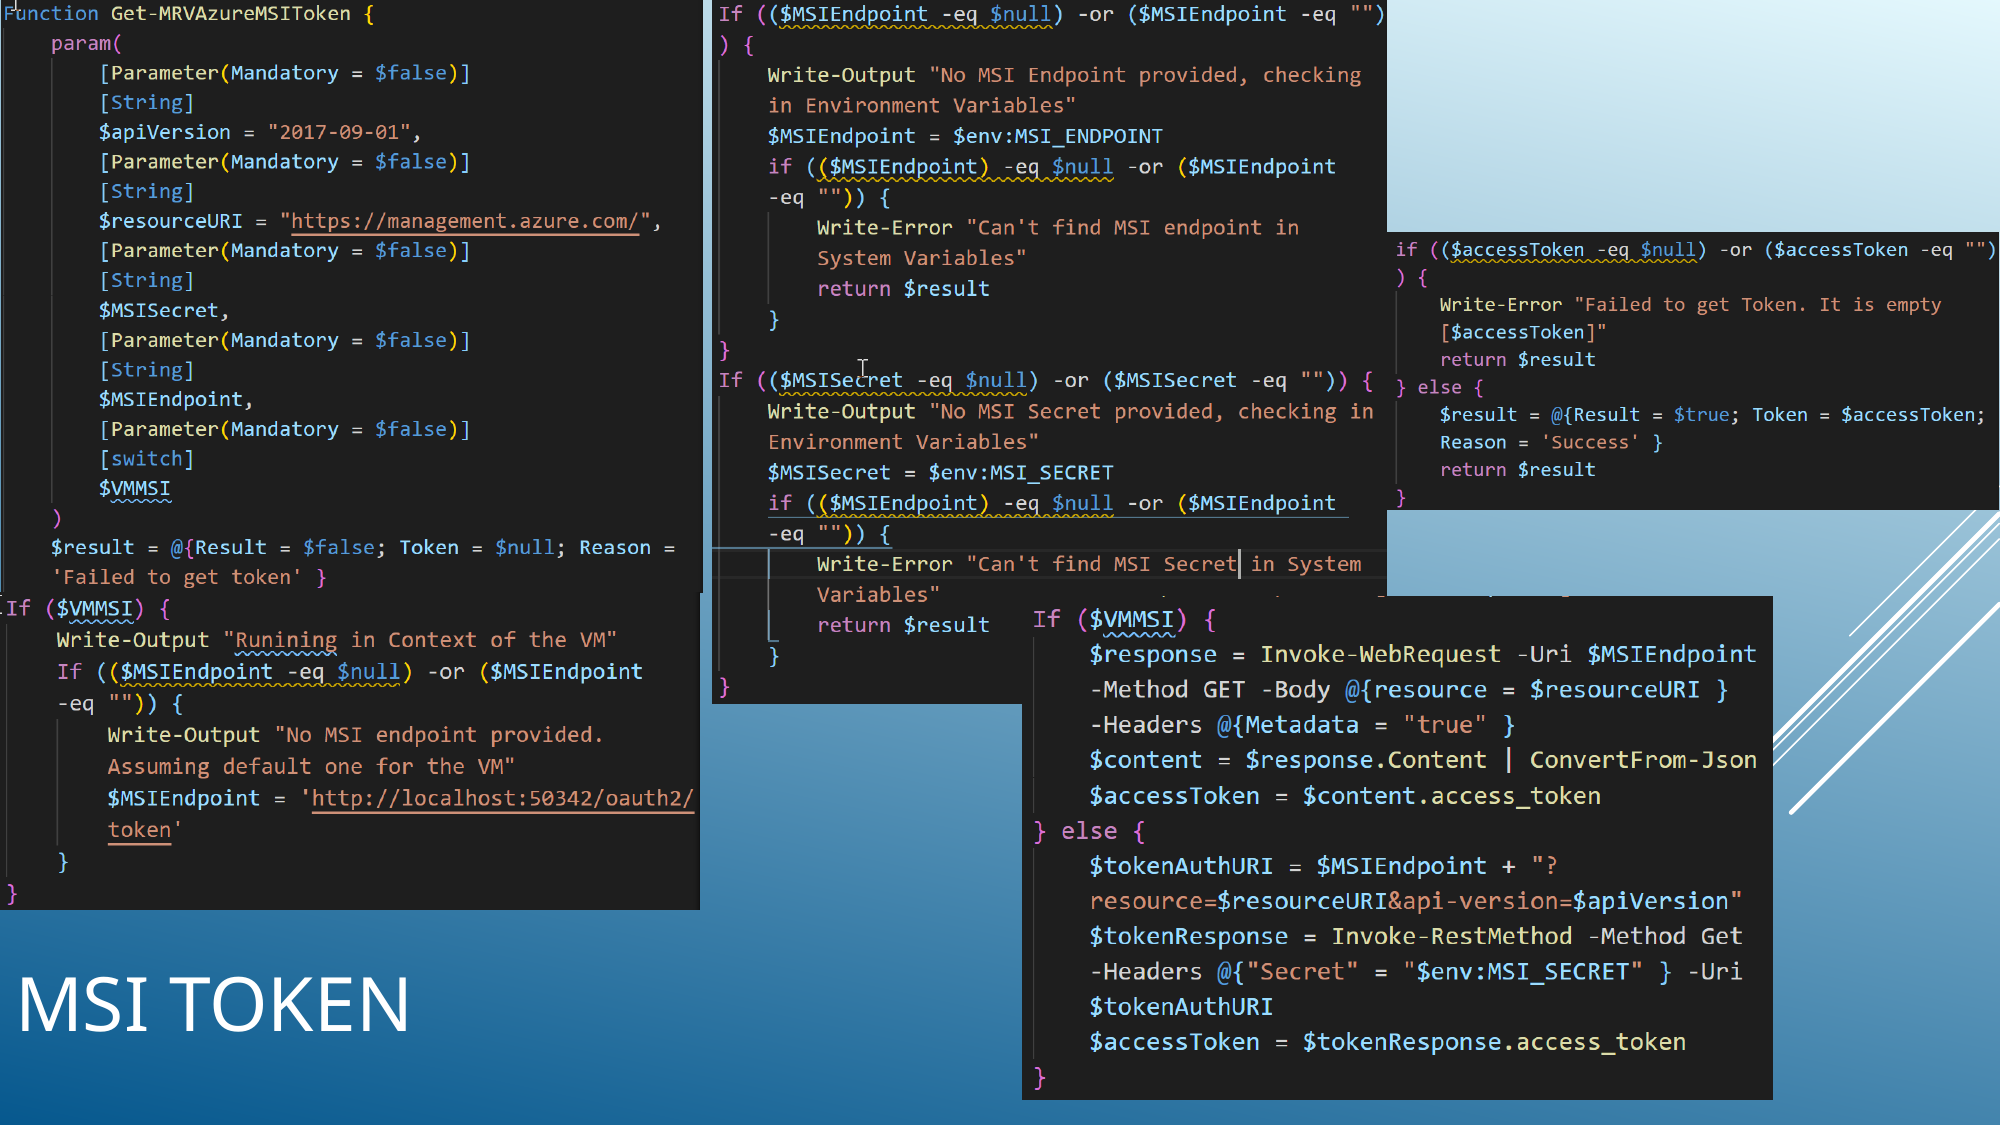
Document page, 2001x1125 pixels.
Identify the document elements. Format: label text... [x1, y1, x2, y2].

picture [712, 0, 2000, 1100]
picture [0, 592, 701, 910]
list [0, 0, 703, 594]
title MSI Token [0, 877, 1400, 1125]
